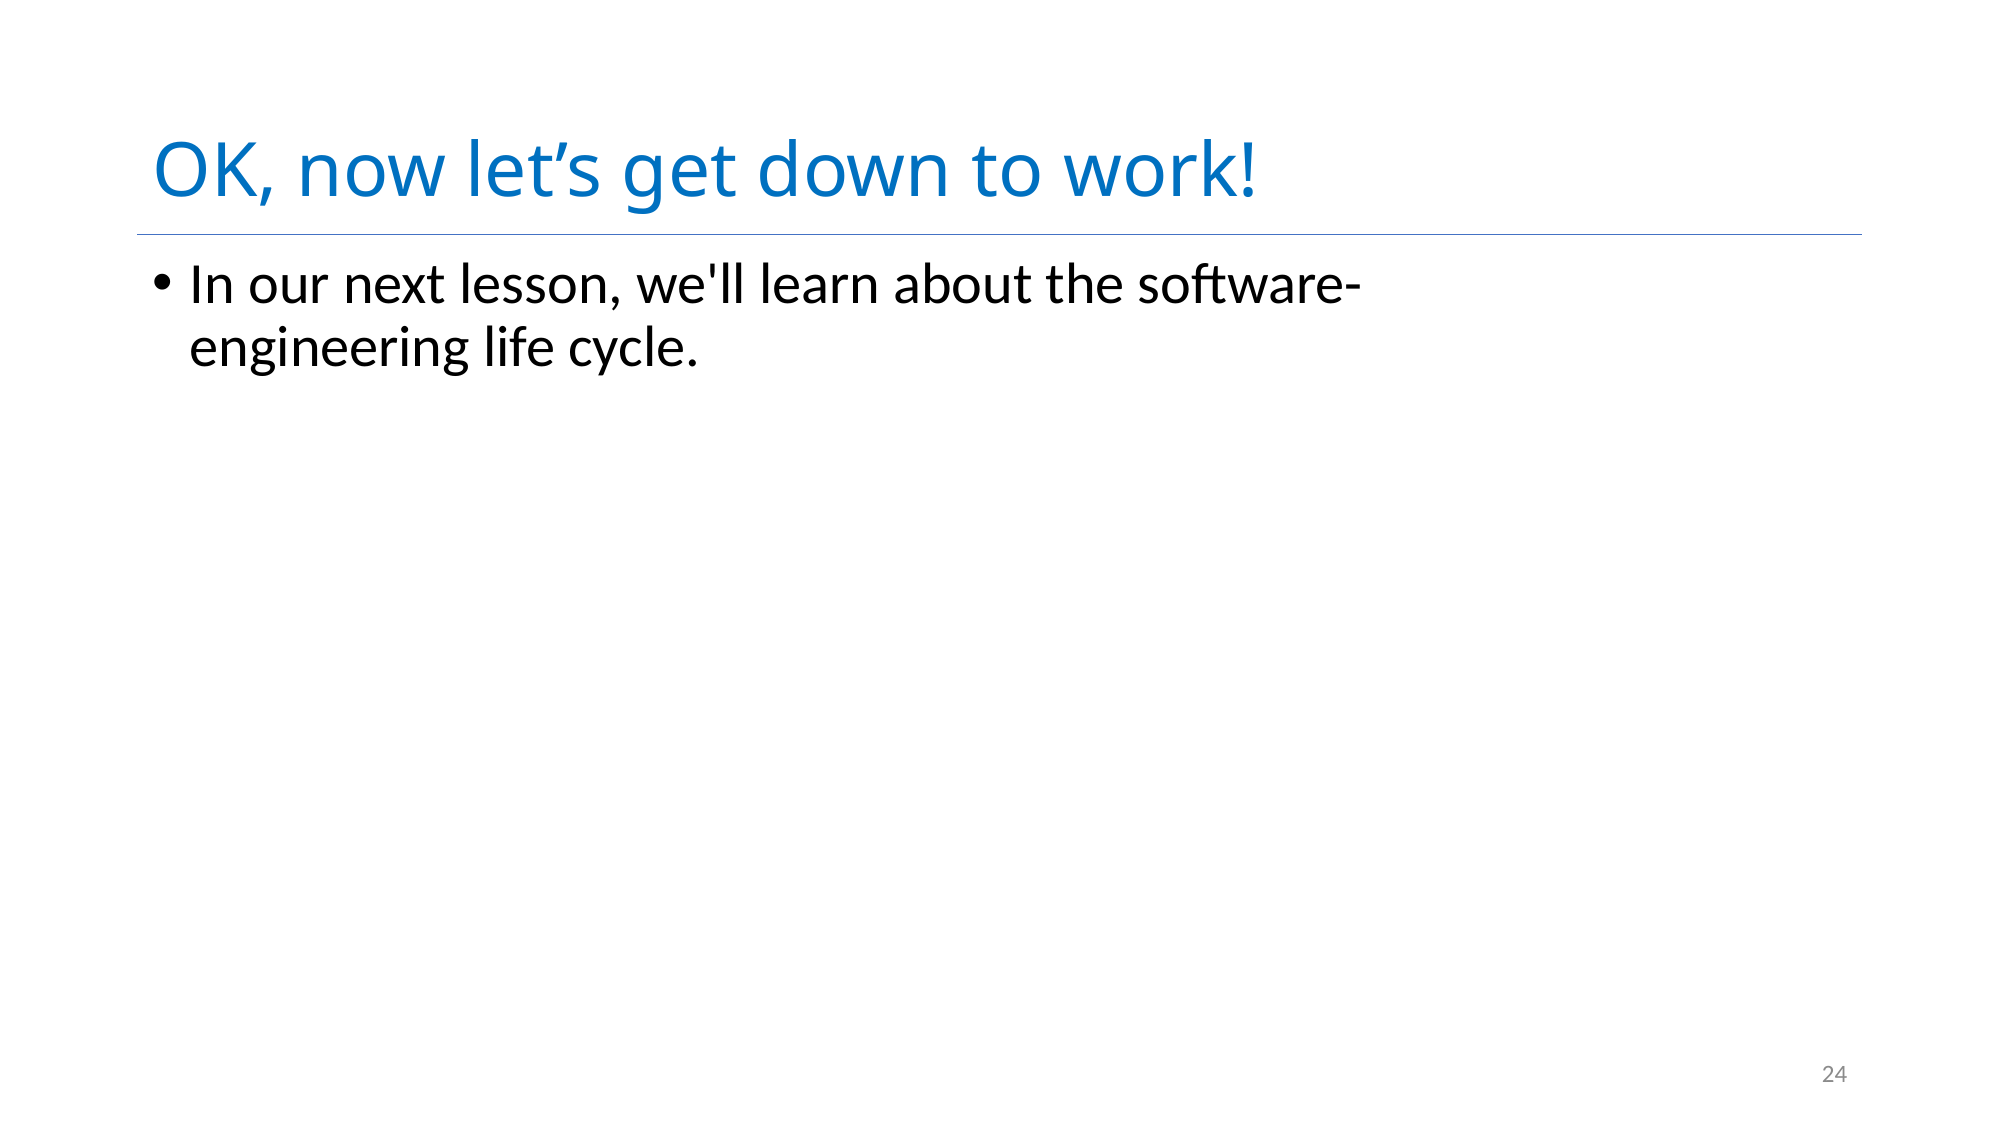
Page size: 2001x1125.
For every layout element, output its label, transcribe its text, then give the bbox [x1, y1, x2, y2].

slide_number 24 [1412, 1042, 1863, 1103]
list In our next lesson, we'll learn about the software-engineering life cycle. [137, 246, 1432, 960]
title OK, now let’s get down to work! [137, 3, 1863, 221]
